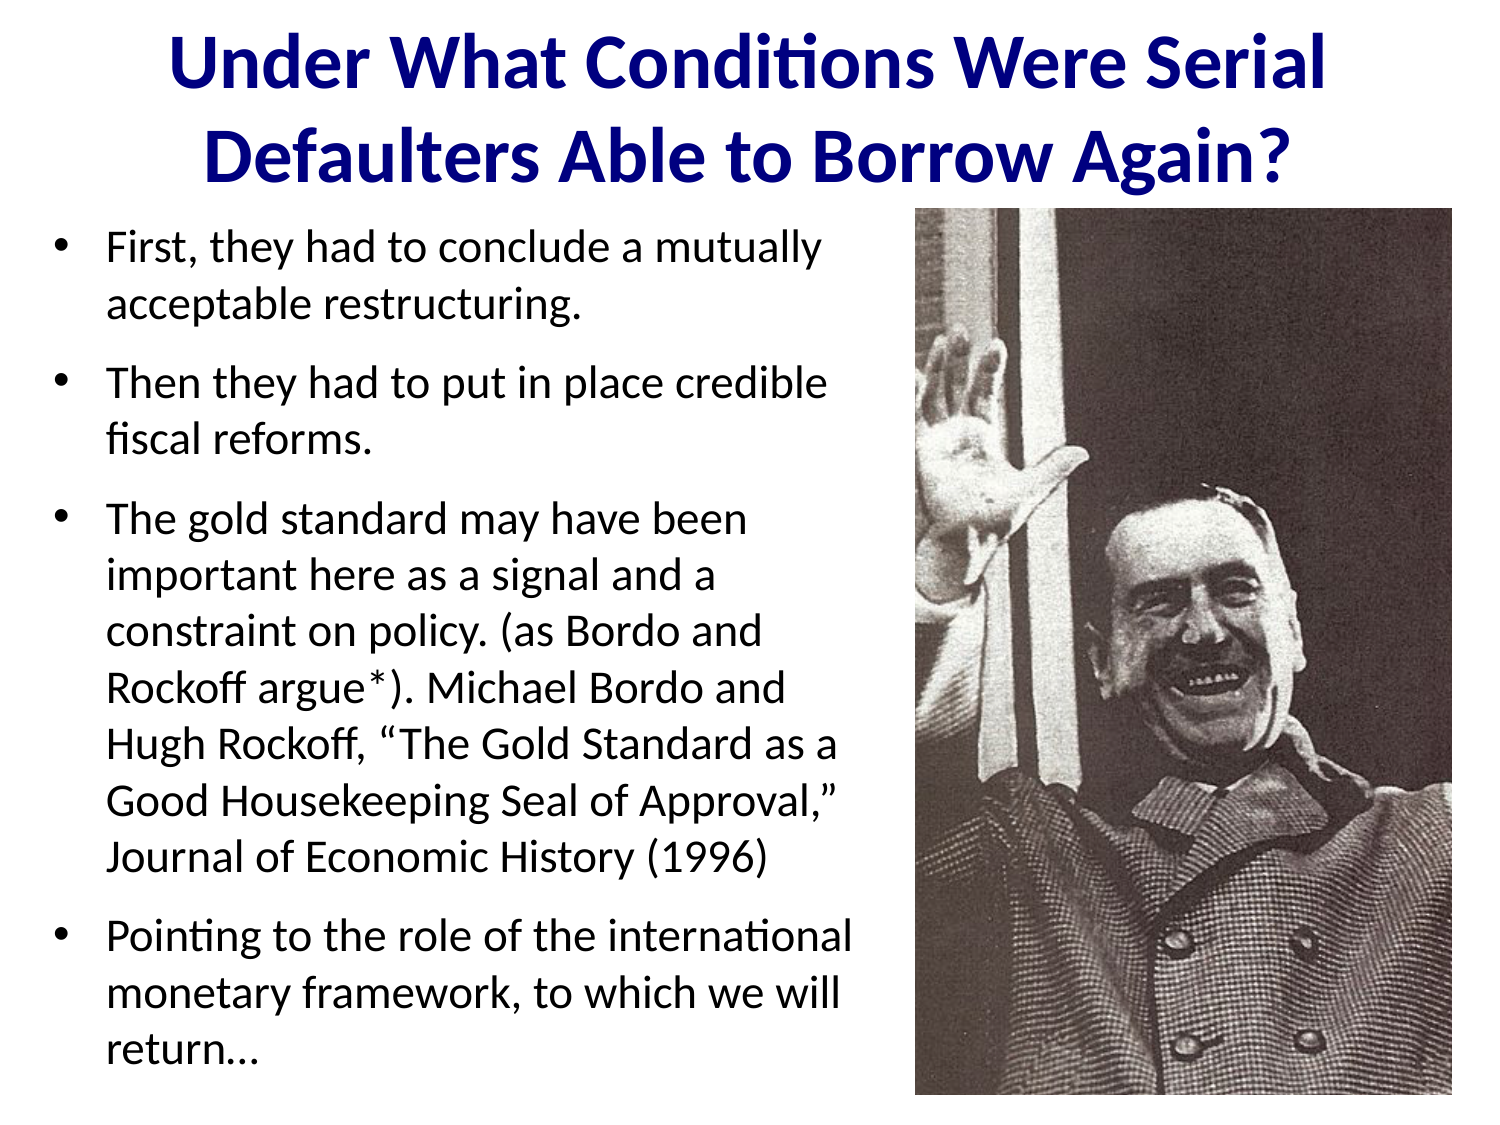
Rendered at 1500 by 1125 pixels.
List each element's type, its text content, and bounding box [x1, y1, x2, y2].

list First, they had to conclude a mutually acceptable restructuring. Then they had to put in place credible fiscal reforms. The gold standard may have been important here as a signal and a constraint on policy. (as Bordo and Rockoff argue*). Michael Bordo and Hugh Rockoff, “The Gold Standard as a Good Housekeeping Seal of Approval,” Journal of Economic History (1996) Pointing to the role of the international monetary framework, to which we will return… [44, 207, 874, 1096]
picture [915, 208, 1452, 1095]
title Under What Conditions Were Serial Defaulters Able to Borrow Again? [44, 0, 1453, 209]
